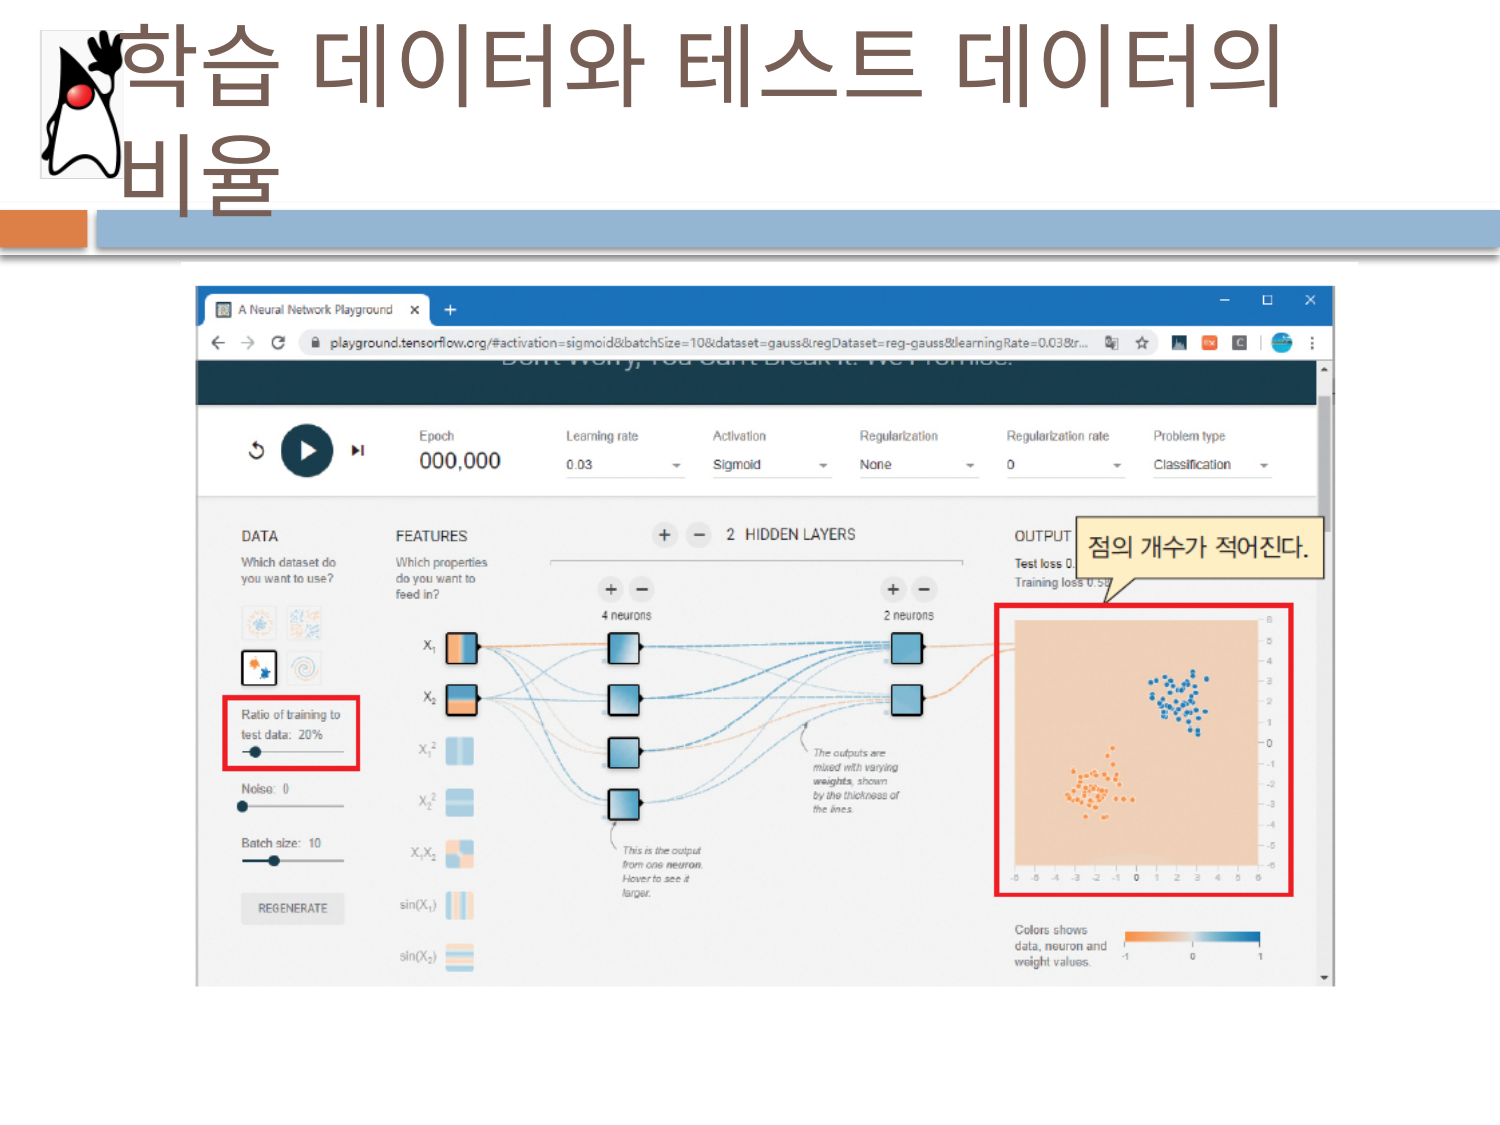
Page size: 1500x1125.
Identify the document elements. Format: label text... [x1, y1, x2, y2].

title 학습 데이터와 테스트 데이터의 비율 [100, 37, 1438, 200]
picture [39, 30, 124, 179]
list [181, 262, 1358, 1001]
